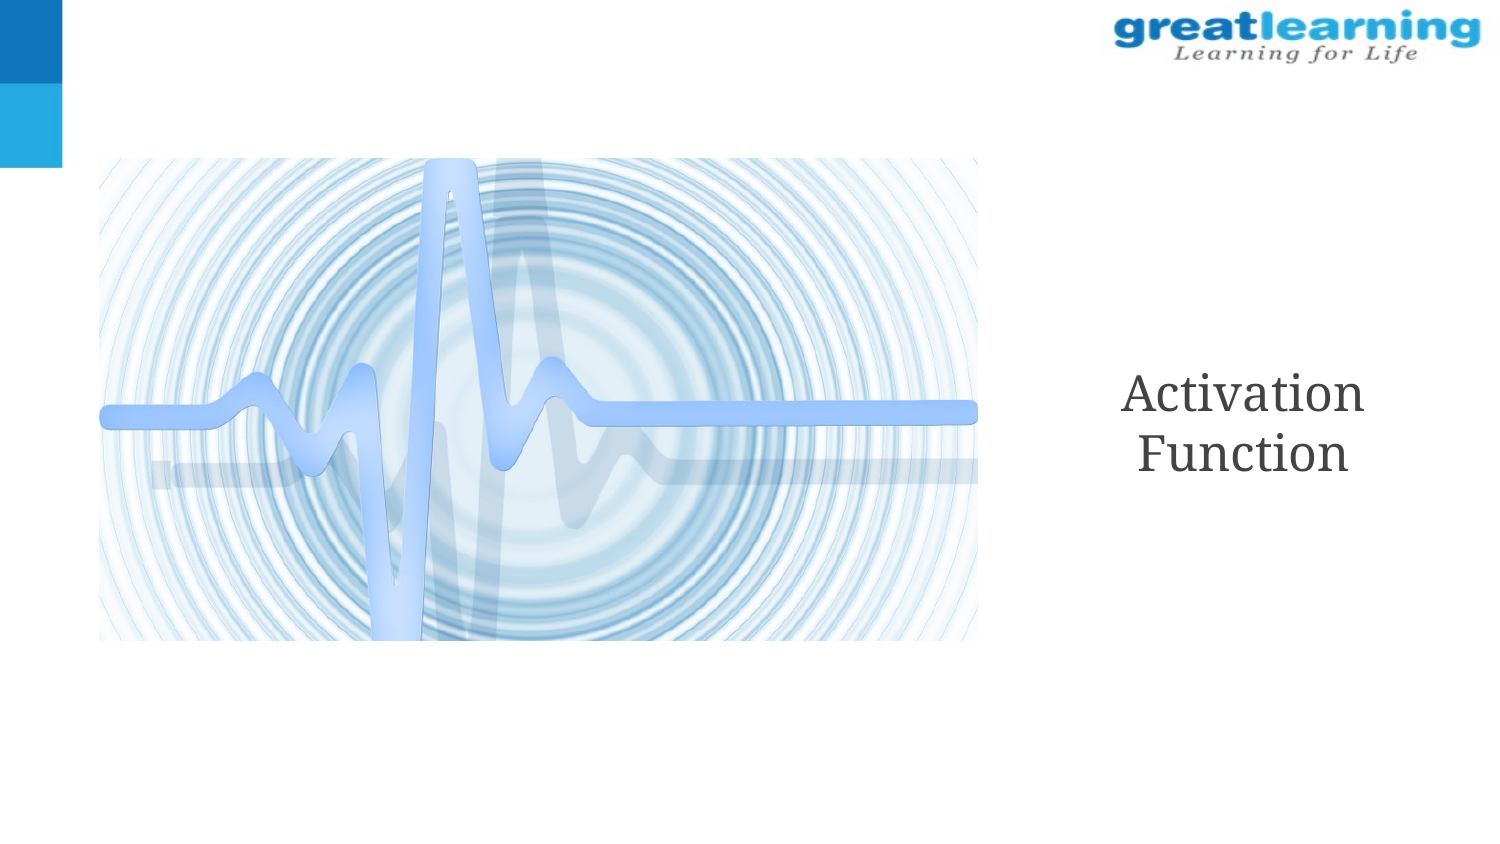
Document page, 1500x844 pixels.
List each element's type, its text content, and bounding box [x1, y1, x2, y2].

text_box Activation Function [1021, 340, 1466, 504]
picture [0, 0, 1500, 844]
